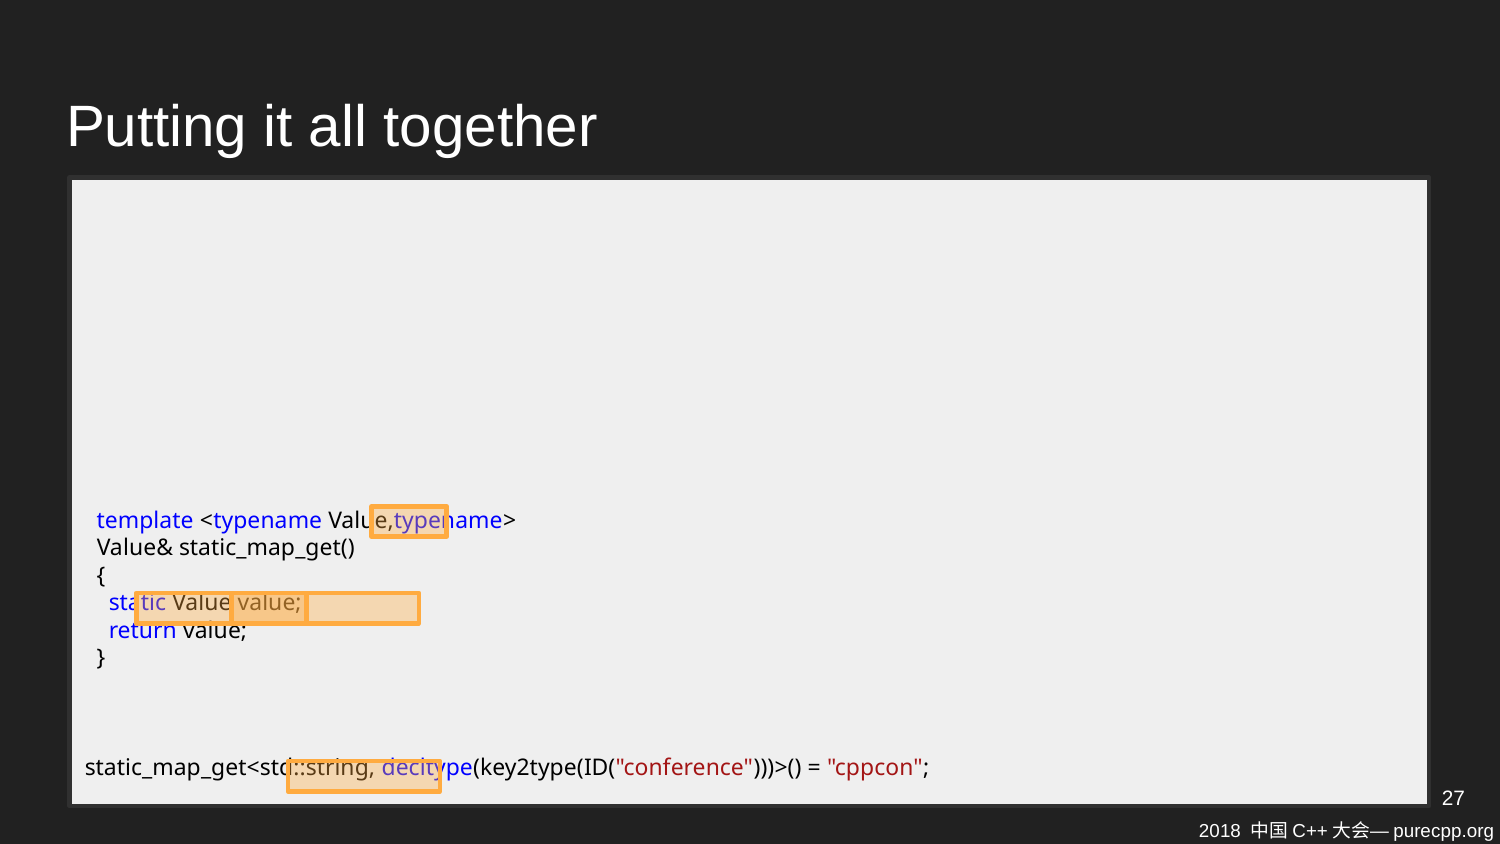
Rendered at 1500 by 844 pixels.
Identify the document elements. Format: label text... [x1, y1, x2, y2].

text_box [231, 592, 307, 624]
title Putting it all together [51, 72, 1449, 167]
text_box [371, 506, 447, 537]
text_box [136, 592, 231, 624]
slide_number 27 [1389, 764, 1480, 830]
text_box [287, 761, 440, 792]
text_box [307, 592, 419, 624]
text_box template <typename Value,typename> Value& static_map_get() { static Value value; return value; } static_map_get<std::string, decltype(key2type(ID("conference")))>() = "cppcon"; [69, 177, 1430, 806]
